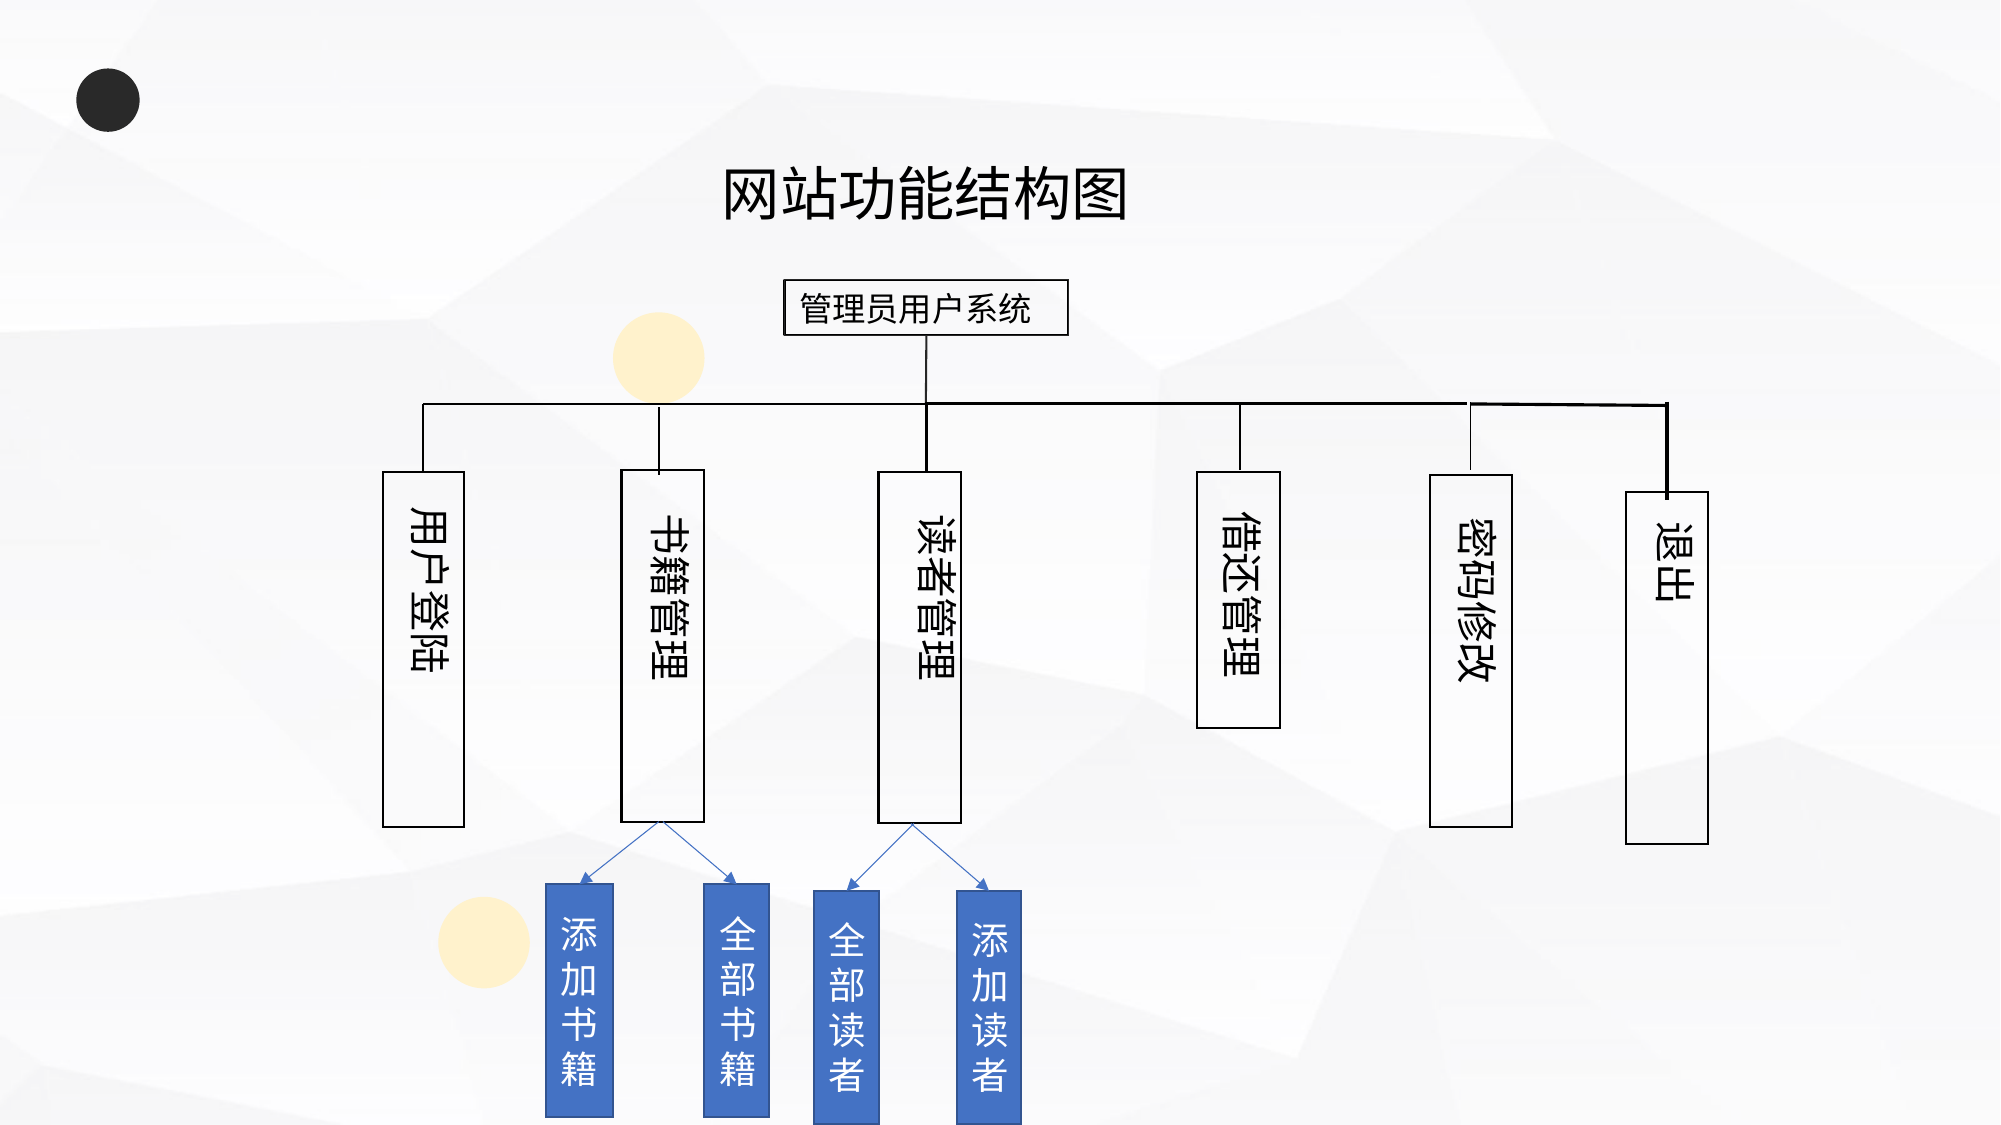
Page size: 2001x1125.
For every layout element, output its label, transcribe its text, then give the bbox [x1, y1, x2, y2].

text_box 书籍管理 [622, 499, 704, 683]
text_box [783, 279, 1069, 336]
text_box [75, 67, 141, 133]
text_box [846, 823, 910, 891]
text_box [877, 471, 962, 823]
text_box [1196, 471, 1281, 729]
text_box 网站功能结构图 [707, 150, 1145, 235]
text_box [437, 895, 531, 990]
text_box [611, 311, 706, 403]
text_box [620, 469, 705, 823]
text_box [382, 471, 465, 828]
text_box 全部读者 [813, 890, 880, 1125]
text_box 退出 [1627, 506, 1709, 760]
text_box 密码修改 [1430, 502, 1511, 757]
text_box 借还管理 [1194, 496, 1276, 786]
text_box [662, 821, 737, 885]
text_box 添加读者 [956, 890, 1022, 1125]
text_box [910, 823, 990, 891]
text_box 读者管理 [889, 499, 971, 684]
text_box 添加书籍 [545, 883, 614, 1118]
text_box 用户登陆 [383, 492, 464, 674]
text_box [579, 821, 659, 885]
text_box 全部书籍 [703, 883, 770, 1118]
text_box [1429, 474, 1513, 828]
text_box [1625, 491, 1709, 845]
